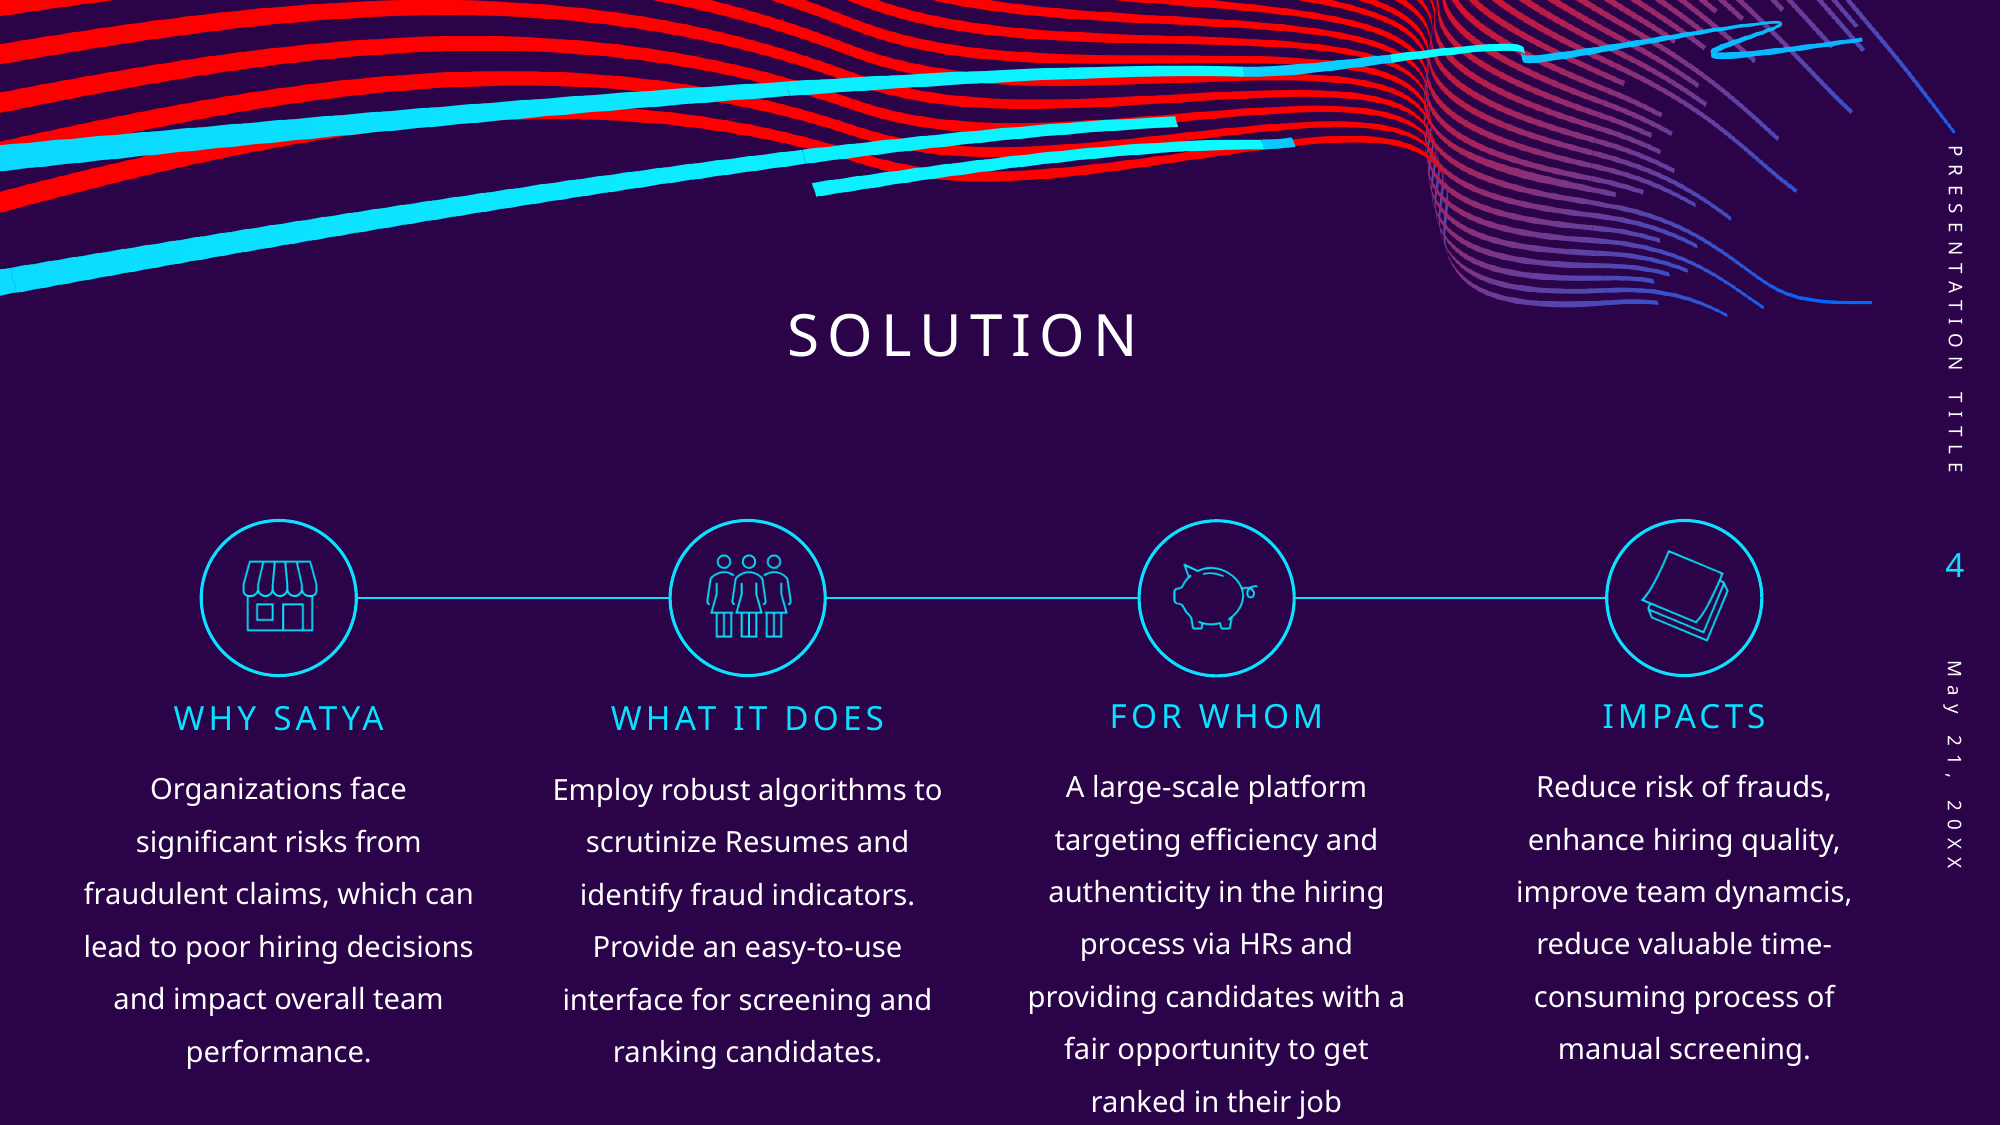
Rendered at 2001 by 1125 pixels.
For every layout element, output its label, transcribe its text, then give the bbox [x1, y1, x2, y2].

list Reduce risk of frauds, enhance hiring quality, improve team dynamcis, reduce valuable time-consuming process of manual screening. [1467, 743, 1901, 1009]
list Organizations face significant risks from fraudulent claims, which can lead to poor hiring decisions and impact overall team performance. [62, 745, 496, 1011]
text_box [1138, 519, 1296, 597]
list IMPACTS [1467, 692, 1901, 743]
title Solution [575, 299, 1350, 395]
text_box [669, 599, 827, 677]
text_box [669, 519, 827, 597]
list WHY SATYA [62, 694, 496, 745]
text_box [1138, 599, 1296, 677]
text_box [1605, 519, 1763, 677]
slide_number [1925, 645, 1986, 1080]
list WHAT IT DOES [531, 694, 965, 746]
footer PRESENTATION TITLE [1926, 33, 1987, 489]
text_box [200, 519, 358, 677]
slide_number 4 [1889, 519, 1980, 615]
list A large-scale platform targeting efficiency and authenticity in the hiring process via HRs and providing candidates with a fair opportunity to get ranked in their job applications. [999, 743, 1434, 1009]
list FOR WHOM [999, 692, 1434, 743]
list Employ robust algorithms to scrutinize Resumes and identify fraud indicators. Provide an easy-to-use interface for screening and ranking candidates. [531, 746, 965, 1012]
picture [0, 0, 2000, 1125]
